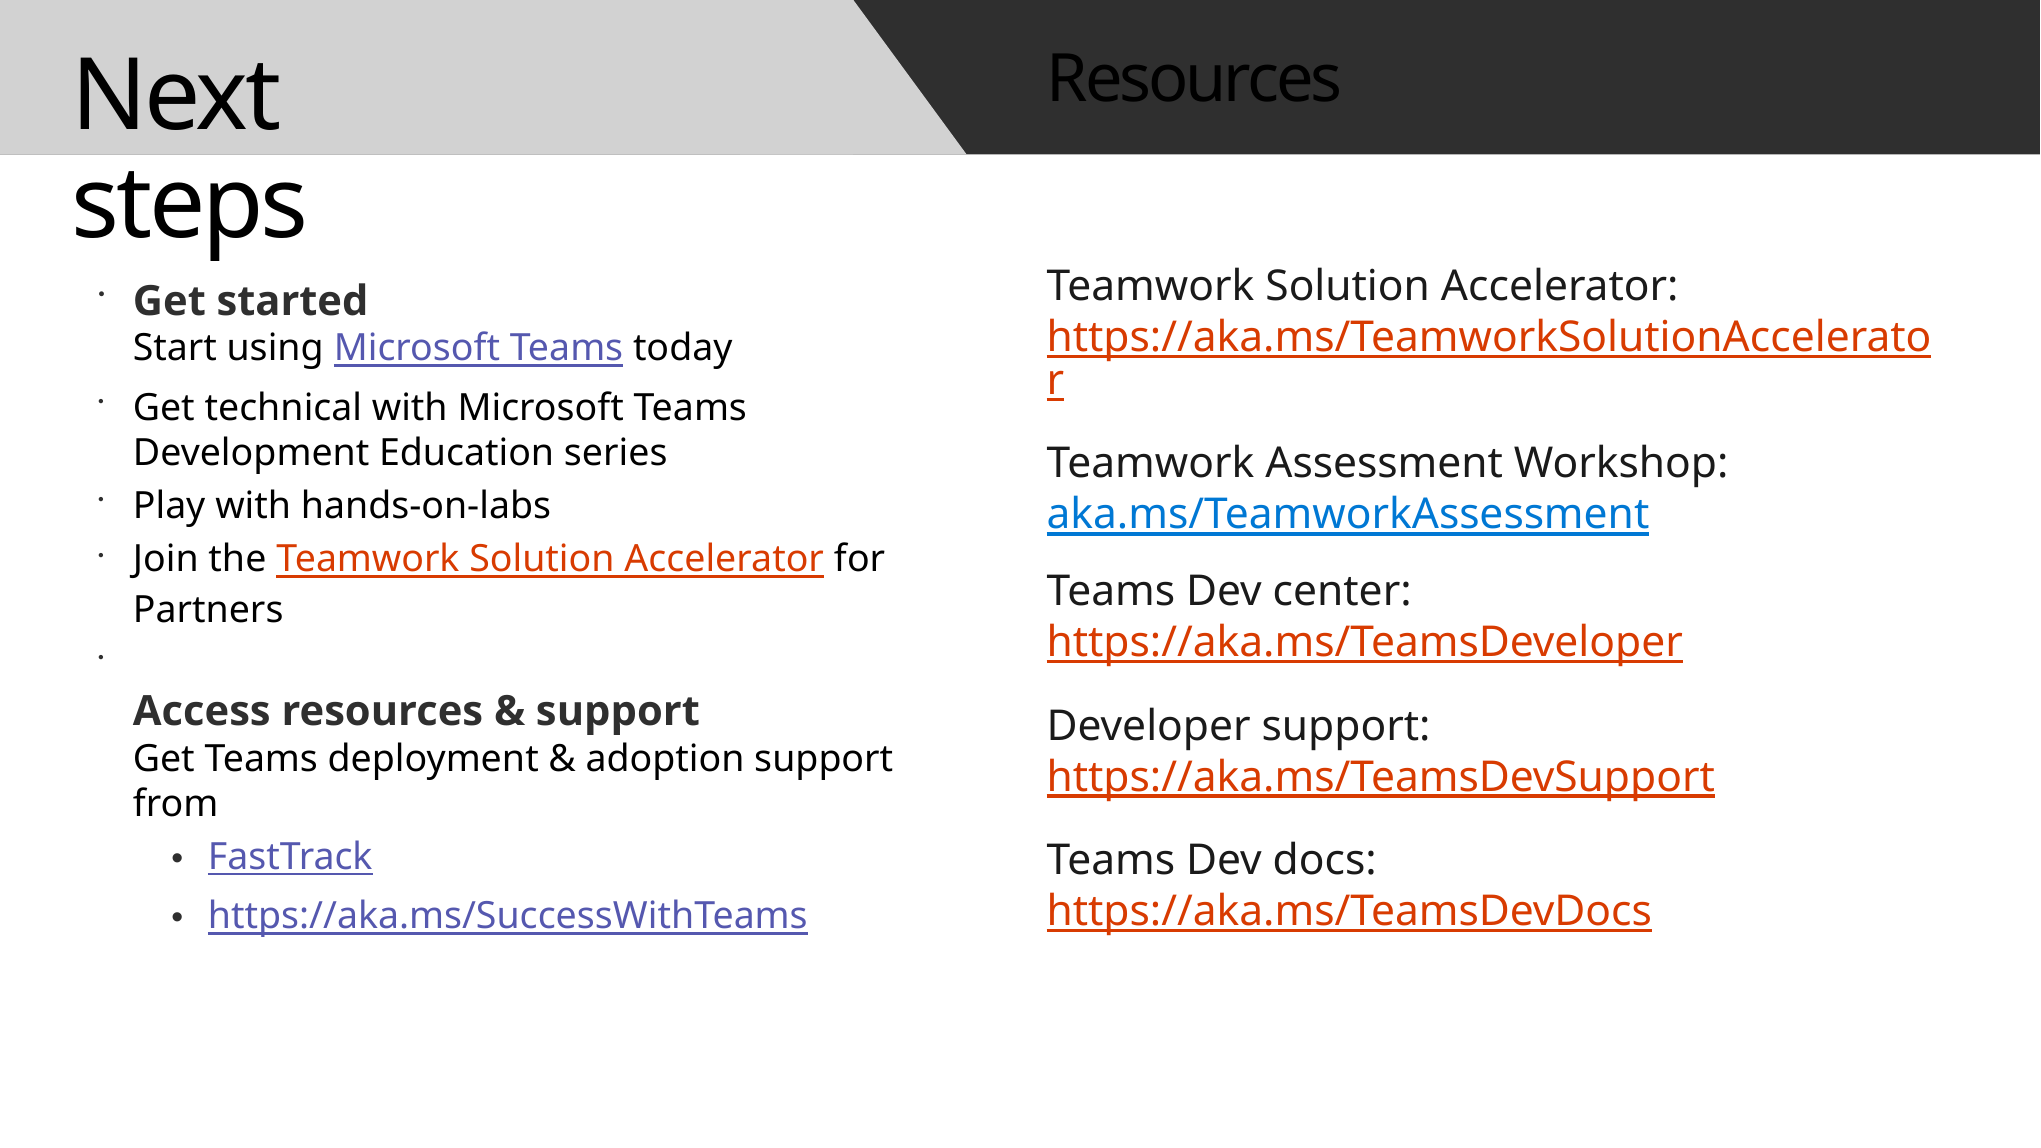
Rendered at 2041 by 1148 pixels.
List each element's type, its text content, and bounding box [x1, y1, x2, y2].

text_box Resources [1046, 16, 1399, 144]
text_box Teamwork Solution Accelerator: https://aka.ms/TeamworkSolutionAccelerator Teamwork Assessment Workshop: aka.ms/TeamworkAssessment Teams Dev center: https://aka.ms/TeamsDeveloper Developer support: https://aka.ms/TeamsDevSupport Teams Dev docs: https://aka.ms/TeamsDevDocs [1046, 258, 1937, 975]
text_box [0, 0, 967, 155]
text_box [967, 0, 2040, 155]
list Get started Start using Microsoft Teams today Get technical with Microsoft Teams Development Education series Play with hands-on-labs Join the Teamwork Solution Accelerator for Partners Access resources & support Get Teams deployment & adoption support from FastTrack https://aka.ms/SuccessWithTeams [71, 258, 994, 964]
